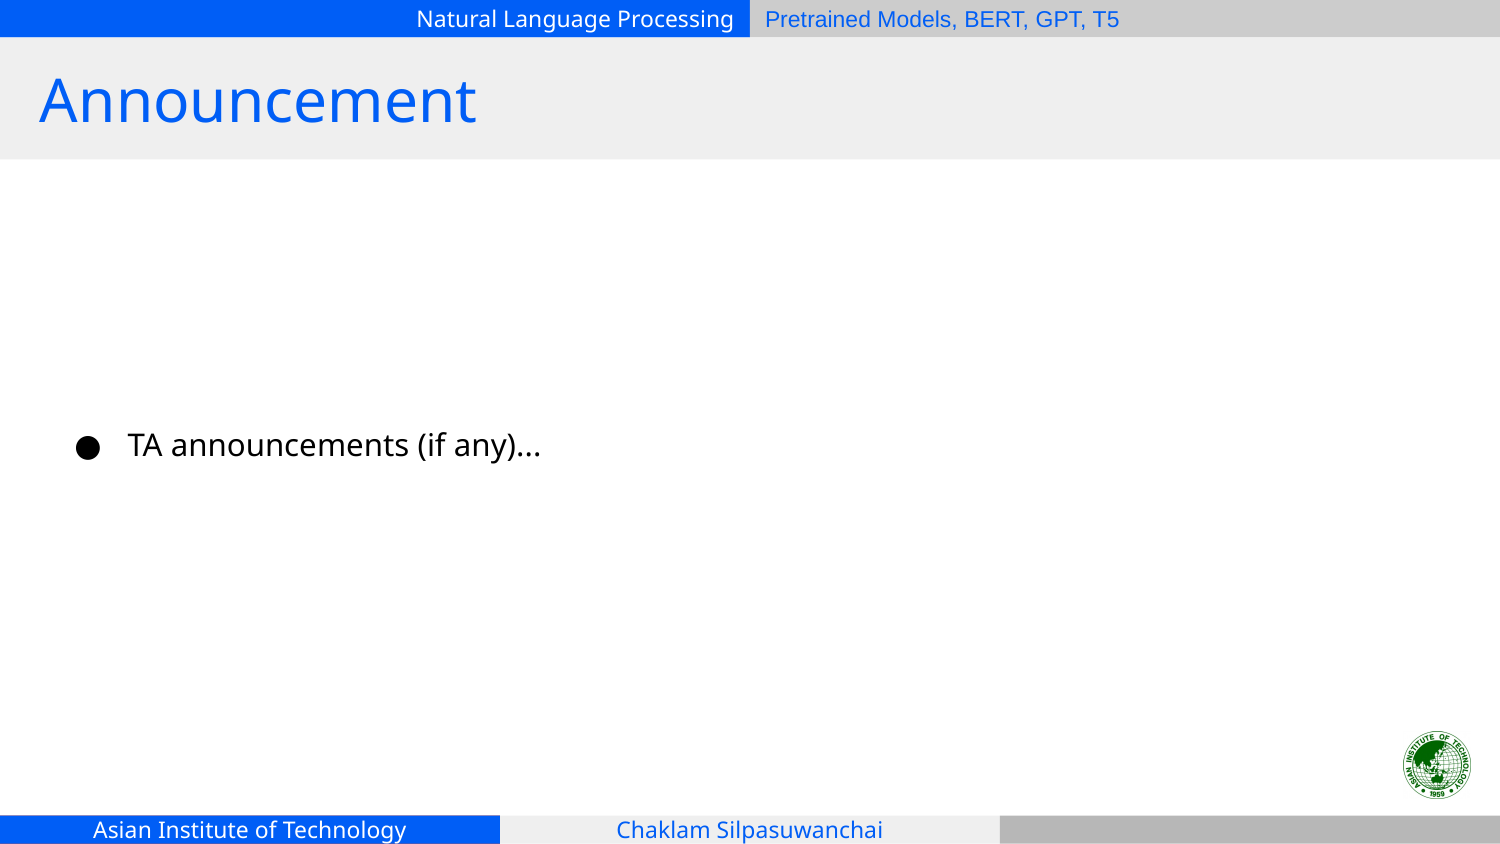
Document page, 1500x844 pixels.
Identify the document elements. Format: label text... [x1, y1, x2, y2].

list TA announcements (if any)... [37, 159, 1475, 729]
picture [1403, 731, 1471, 799]
title Announcement [24, 37, 1475, 160]
